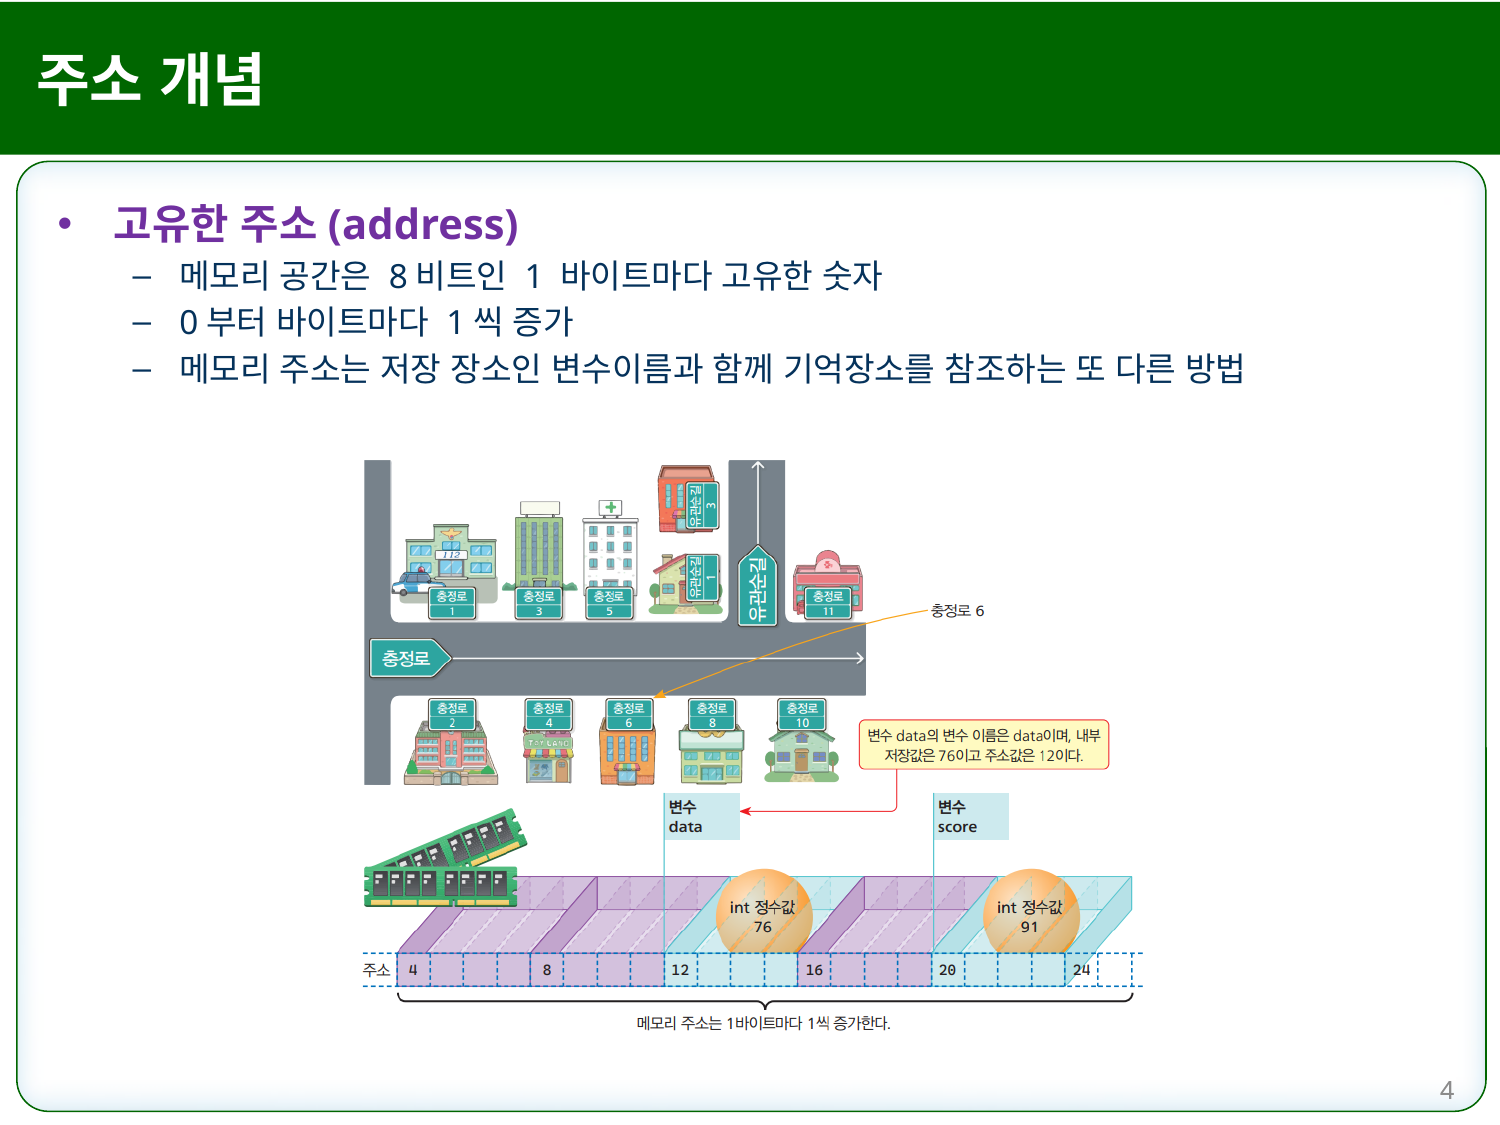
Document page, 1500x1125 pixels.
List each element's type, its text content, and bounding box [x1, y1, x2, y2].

picture [346, 448, 1151, 1039]
title 주소 개념 [21, 40, 1476, 115]
slide_number 4 [1119, 1071, 1470, 1112]
list 고유한 주소(address) 메모리 공간은 8비트인 1 바이트마다 고유한 숫자 0부터 바이트마다 1씩 증가 메모리 주소는 저장 장소인 변수이름과 함께 기억장소를 참조하는 또 다른 방법 [42, 190, 1454, 1065]
